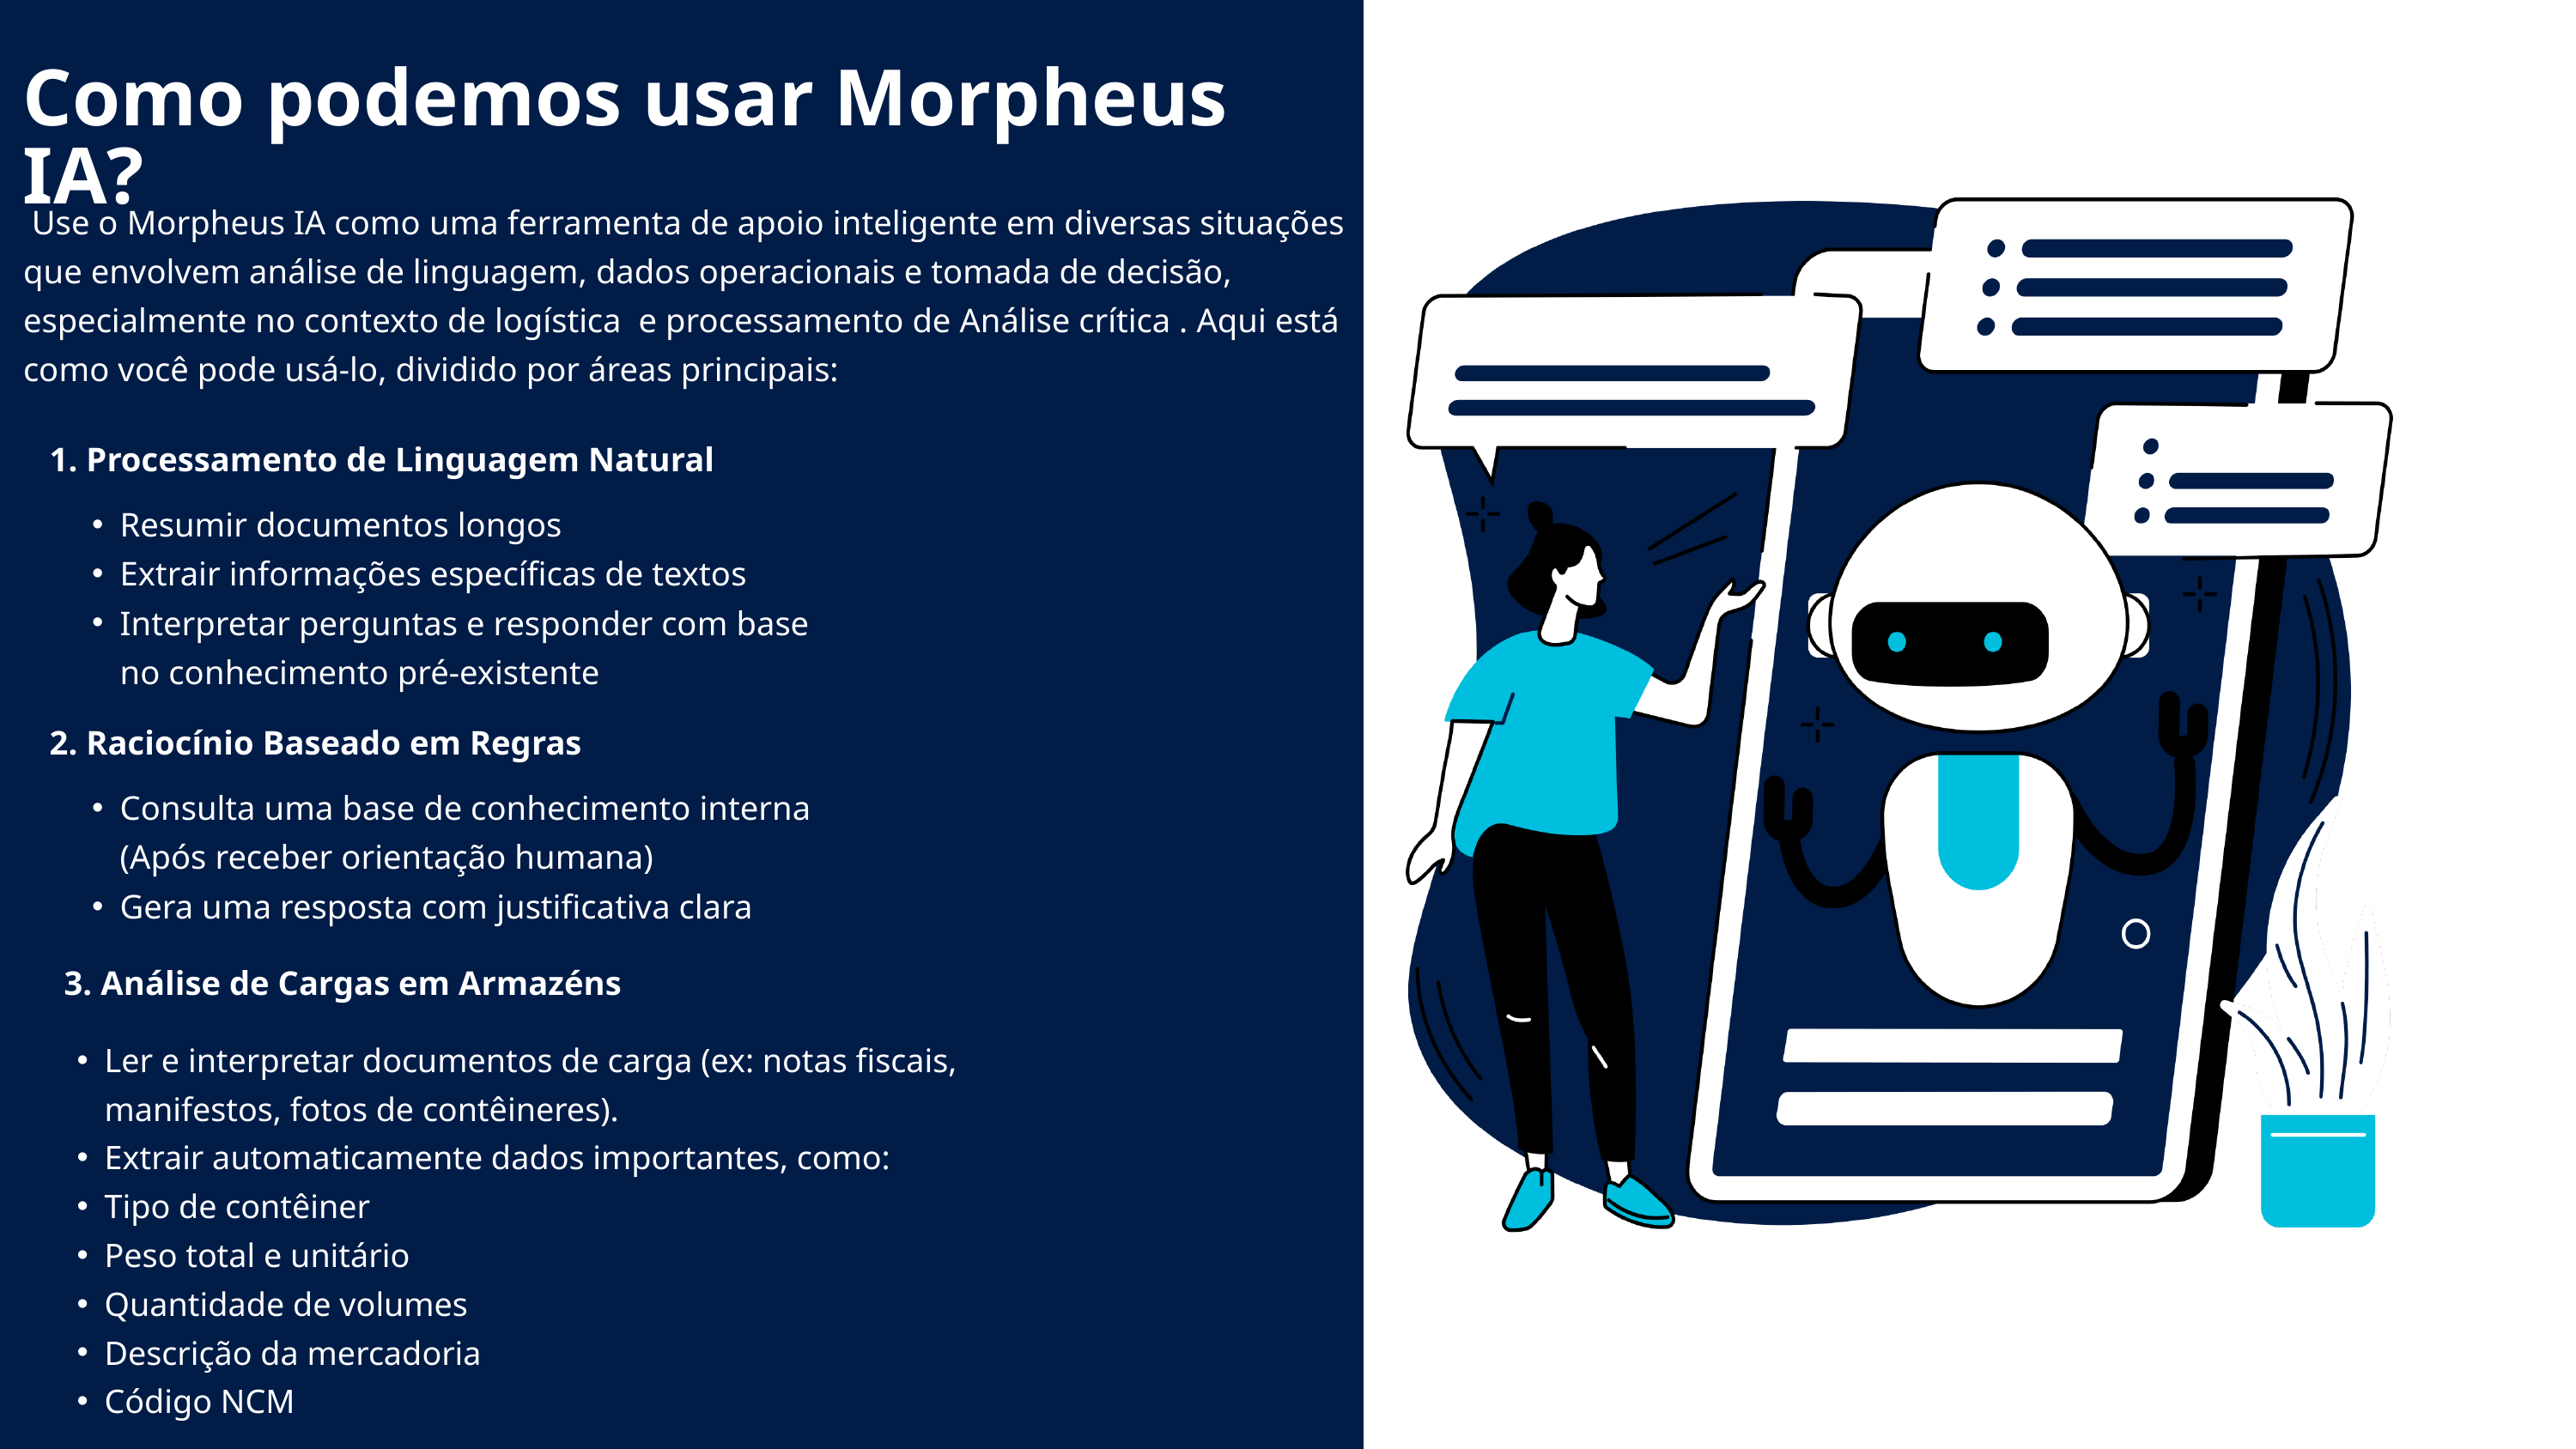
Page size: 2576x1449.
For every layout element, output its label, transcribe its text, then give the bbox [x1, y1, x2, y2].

text_box 2. Raciocínio Baseado em Regras [49, 712, 834, 762]
text_box Ler e interpretar documentos de carga (ex: notas fiscais, manifestos, fotos de contêineres). Extrair automaticamente dados importantes, como: Tipo de contêiner Peso total e unitário Quantidade de volumes Descrição da mercadoria Código NCM [49, 1030, 1031, 1421]
text_box 3. Análise de Cargas em Armazéns [64, 952, 848, 1002]
text_box Use o Morpheus IA como uma ferramenta de apoio inteligente em diversas situações que envolvem análise de linguagem, dados operacionais e tomada de decisão, especialmente no contexto de logística e processamento de Análise crítica . Aqui está como você pode usá-lo, dividido por áreas principais: [22, 191, 1358, 389]
text_box 1. Processamento de Linguagem Natural [49, 428, 834, 479]
text_box Como podemos usar Morpheus IA? [22, 62, 1340, 220]
text_box Consulta uma base de conhecimento interna (Após receber orientação humana) Gera uma resposta com justificativa clara [64, 778, 848, 925]
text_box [1363, 0, 2576, 1449]
text_box Resumir documentos longos Extrair informações específicas de textos Interpretar perguntas e responder com base no conhecimento pré-existente [64, 494, 848, 741]
